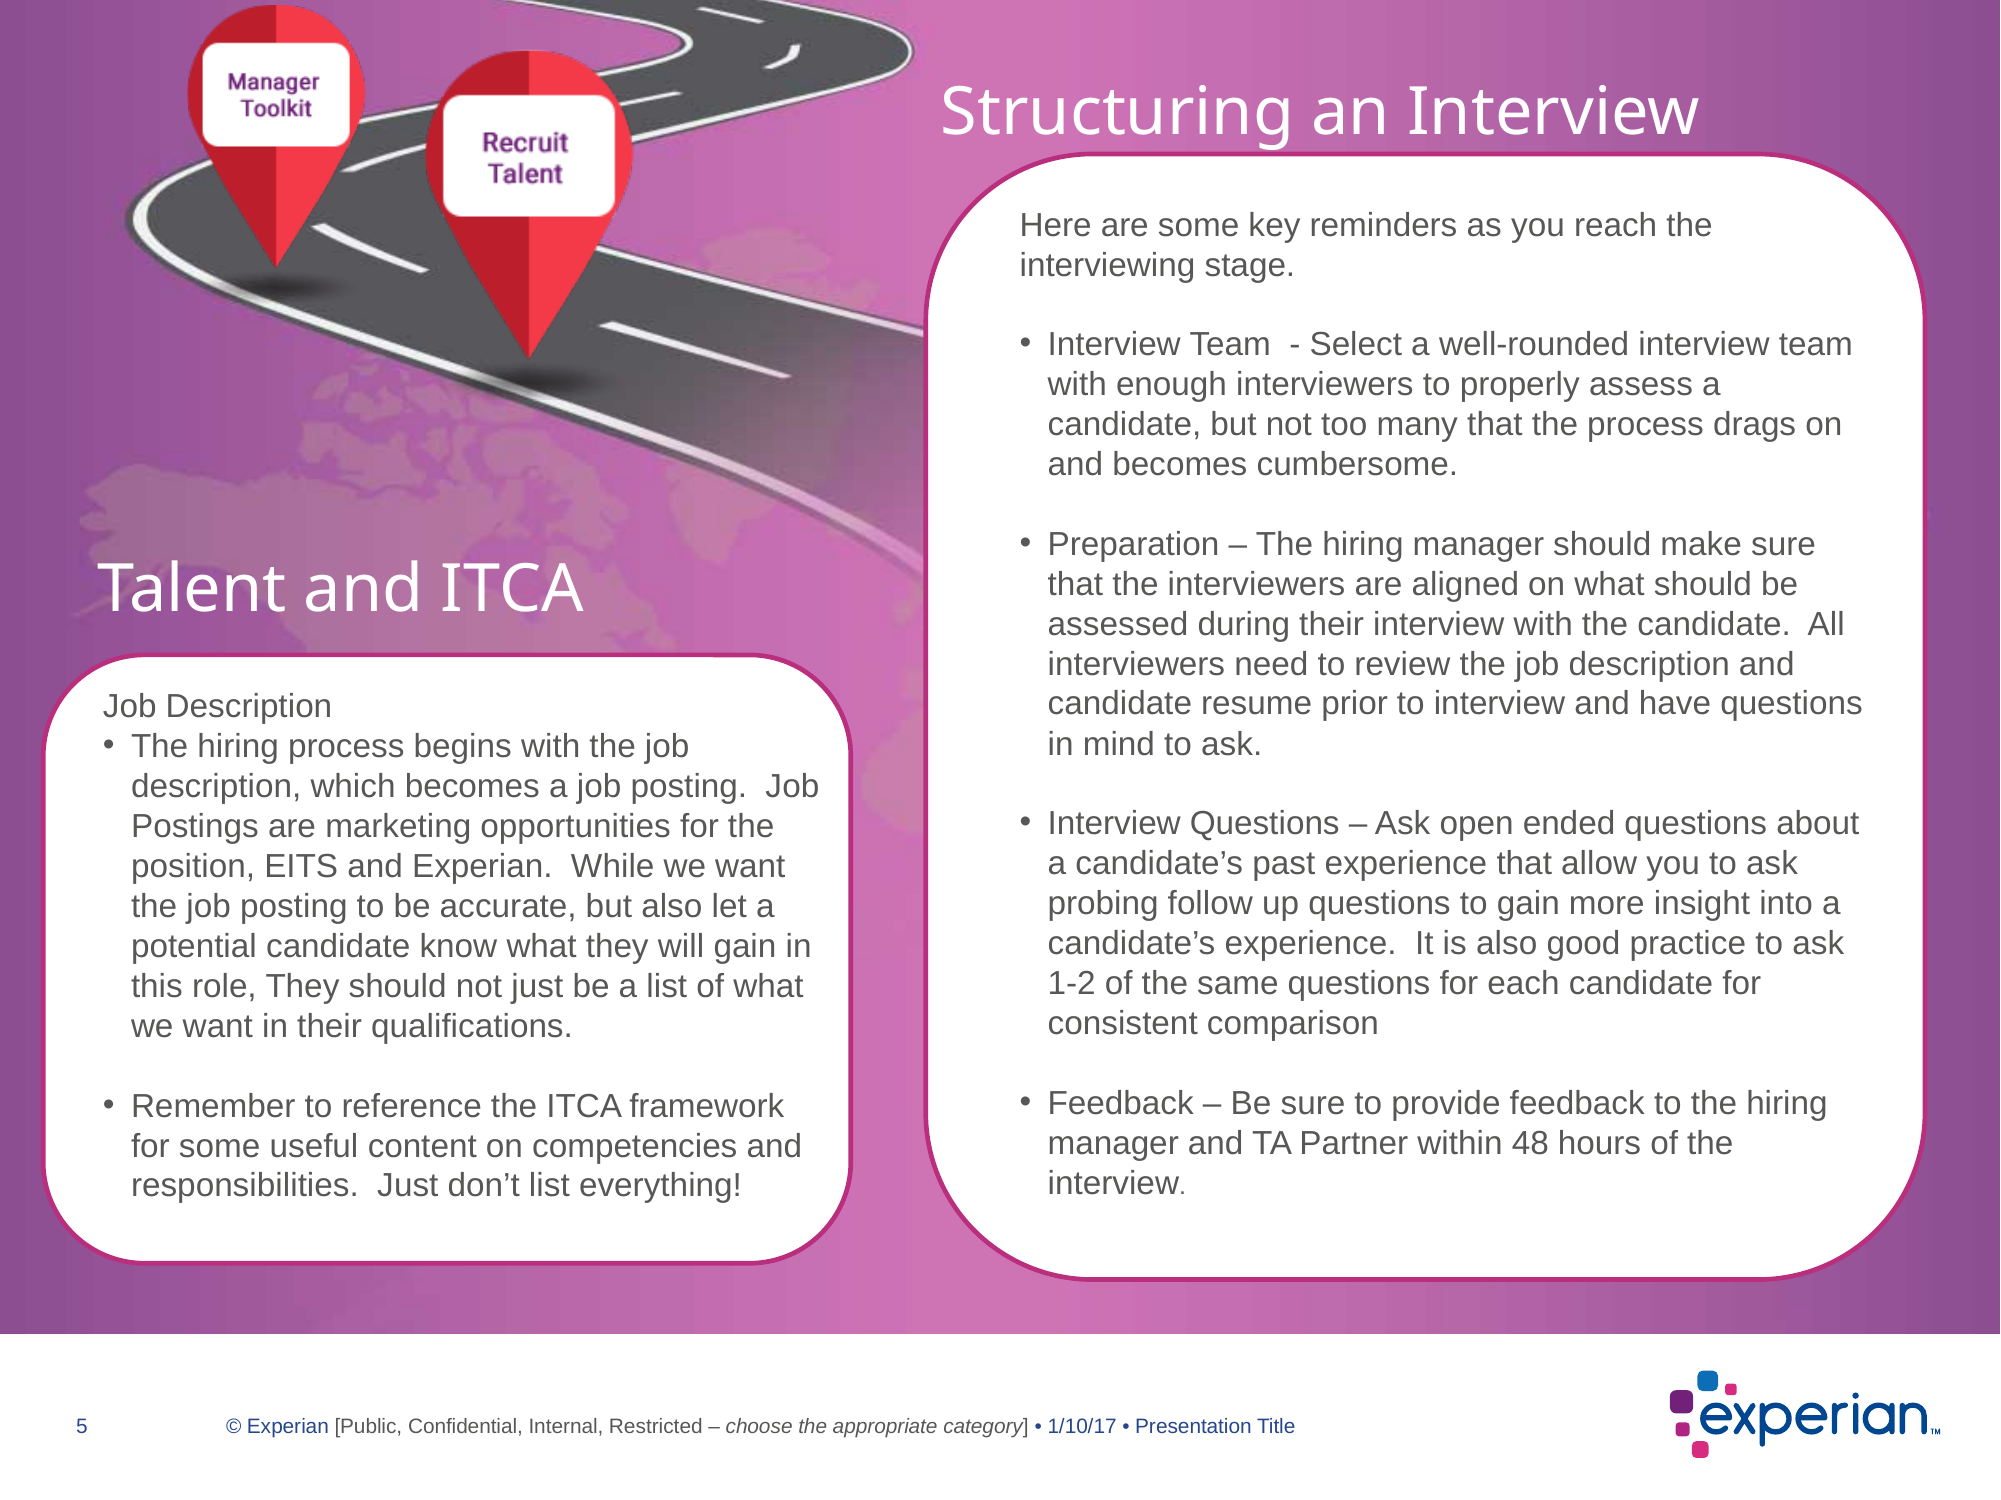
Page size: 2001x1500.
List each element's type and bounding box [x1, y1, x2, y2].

text_box [61, 544, 1429, 719]
picture [0, 0, 2000, 1334]
text_box [913, 68, 1938, 242]
